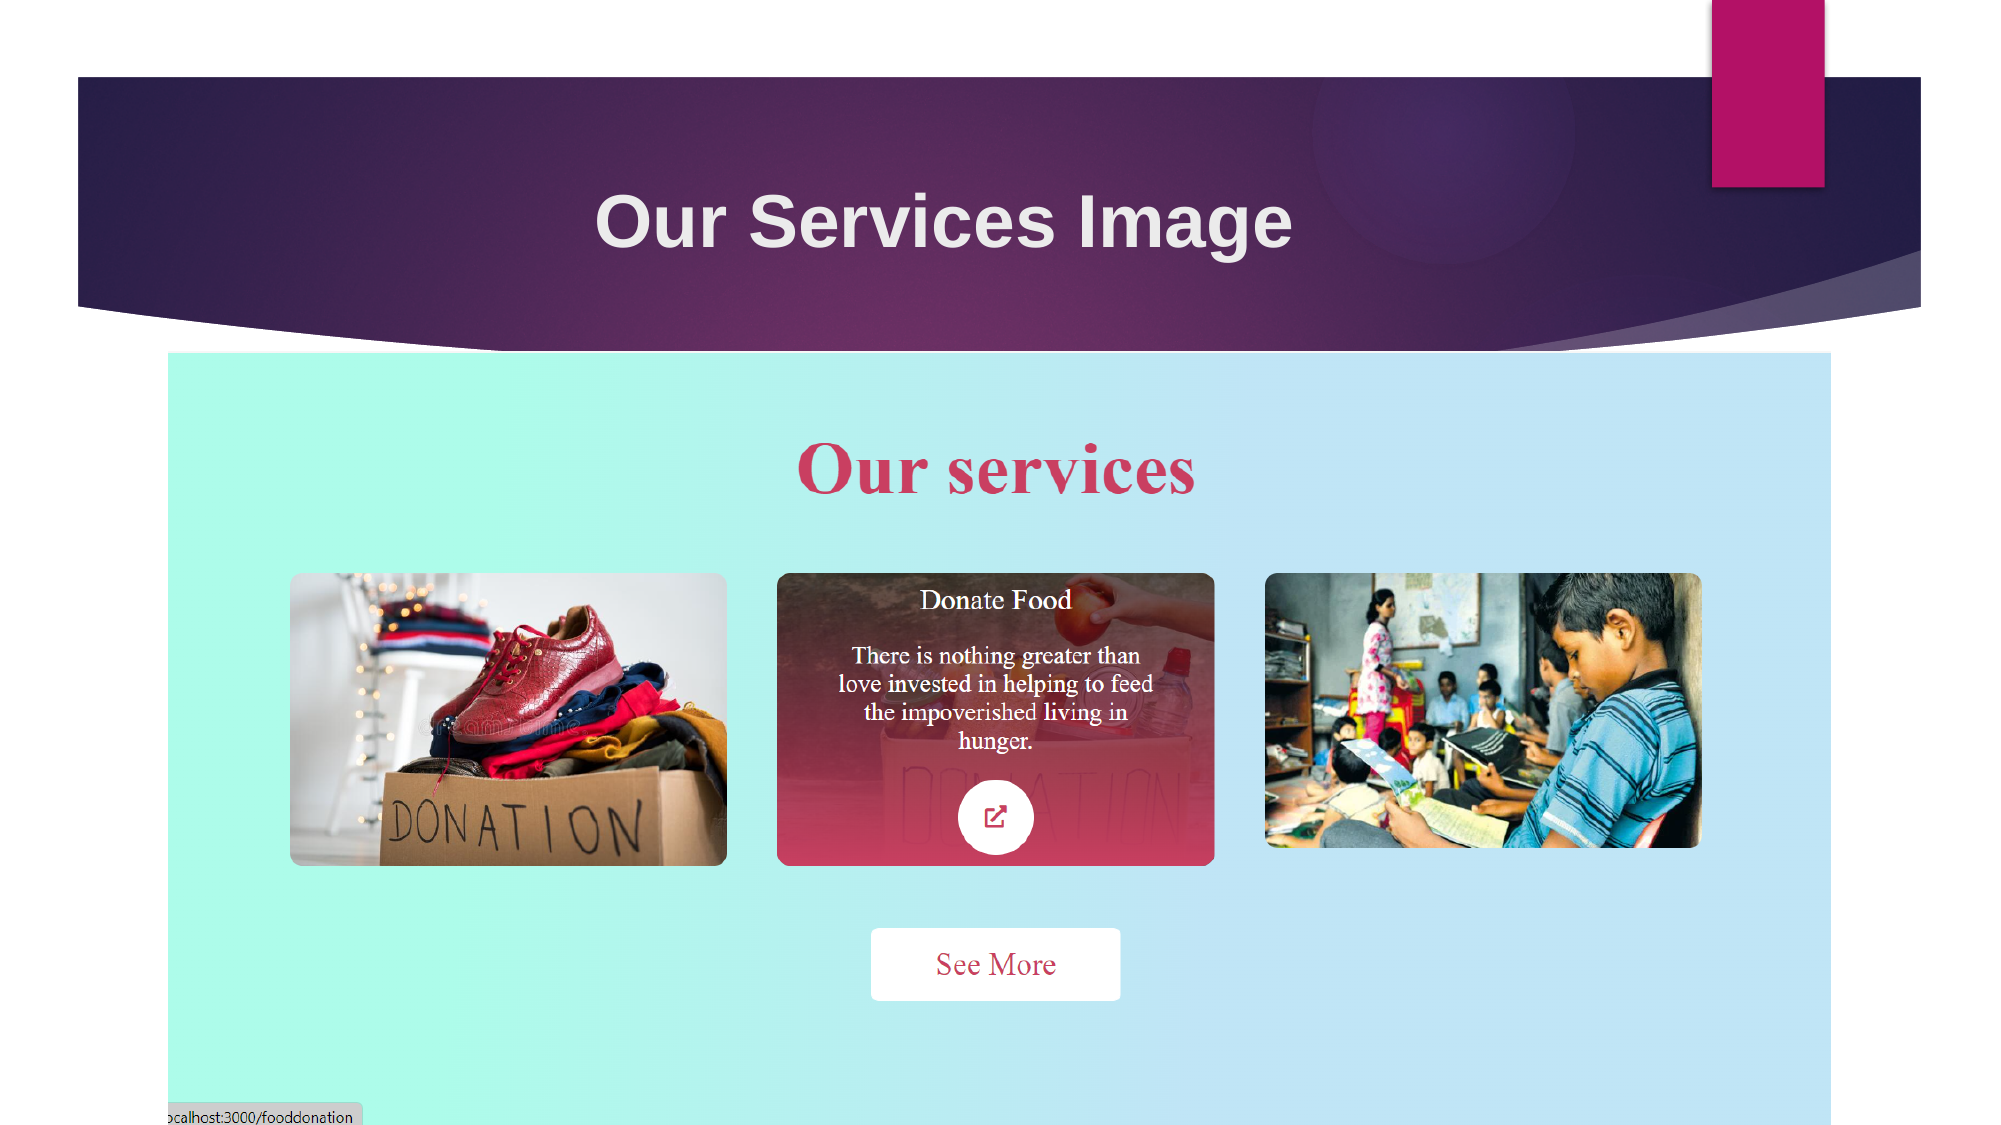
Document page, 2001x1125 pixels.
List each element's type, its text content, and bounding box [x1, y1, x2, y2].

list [168, 351, 1832, 1125]
title Our Services Image [189, 159, 1627, 276]
